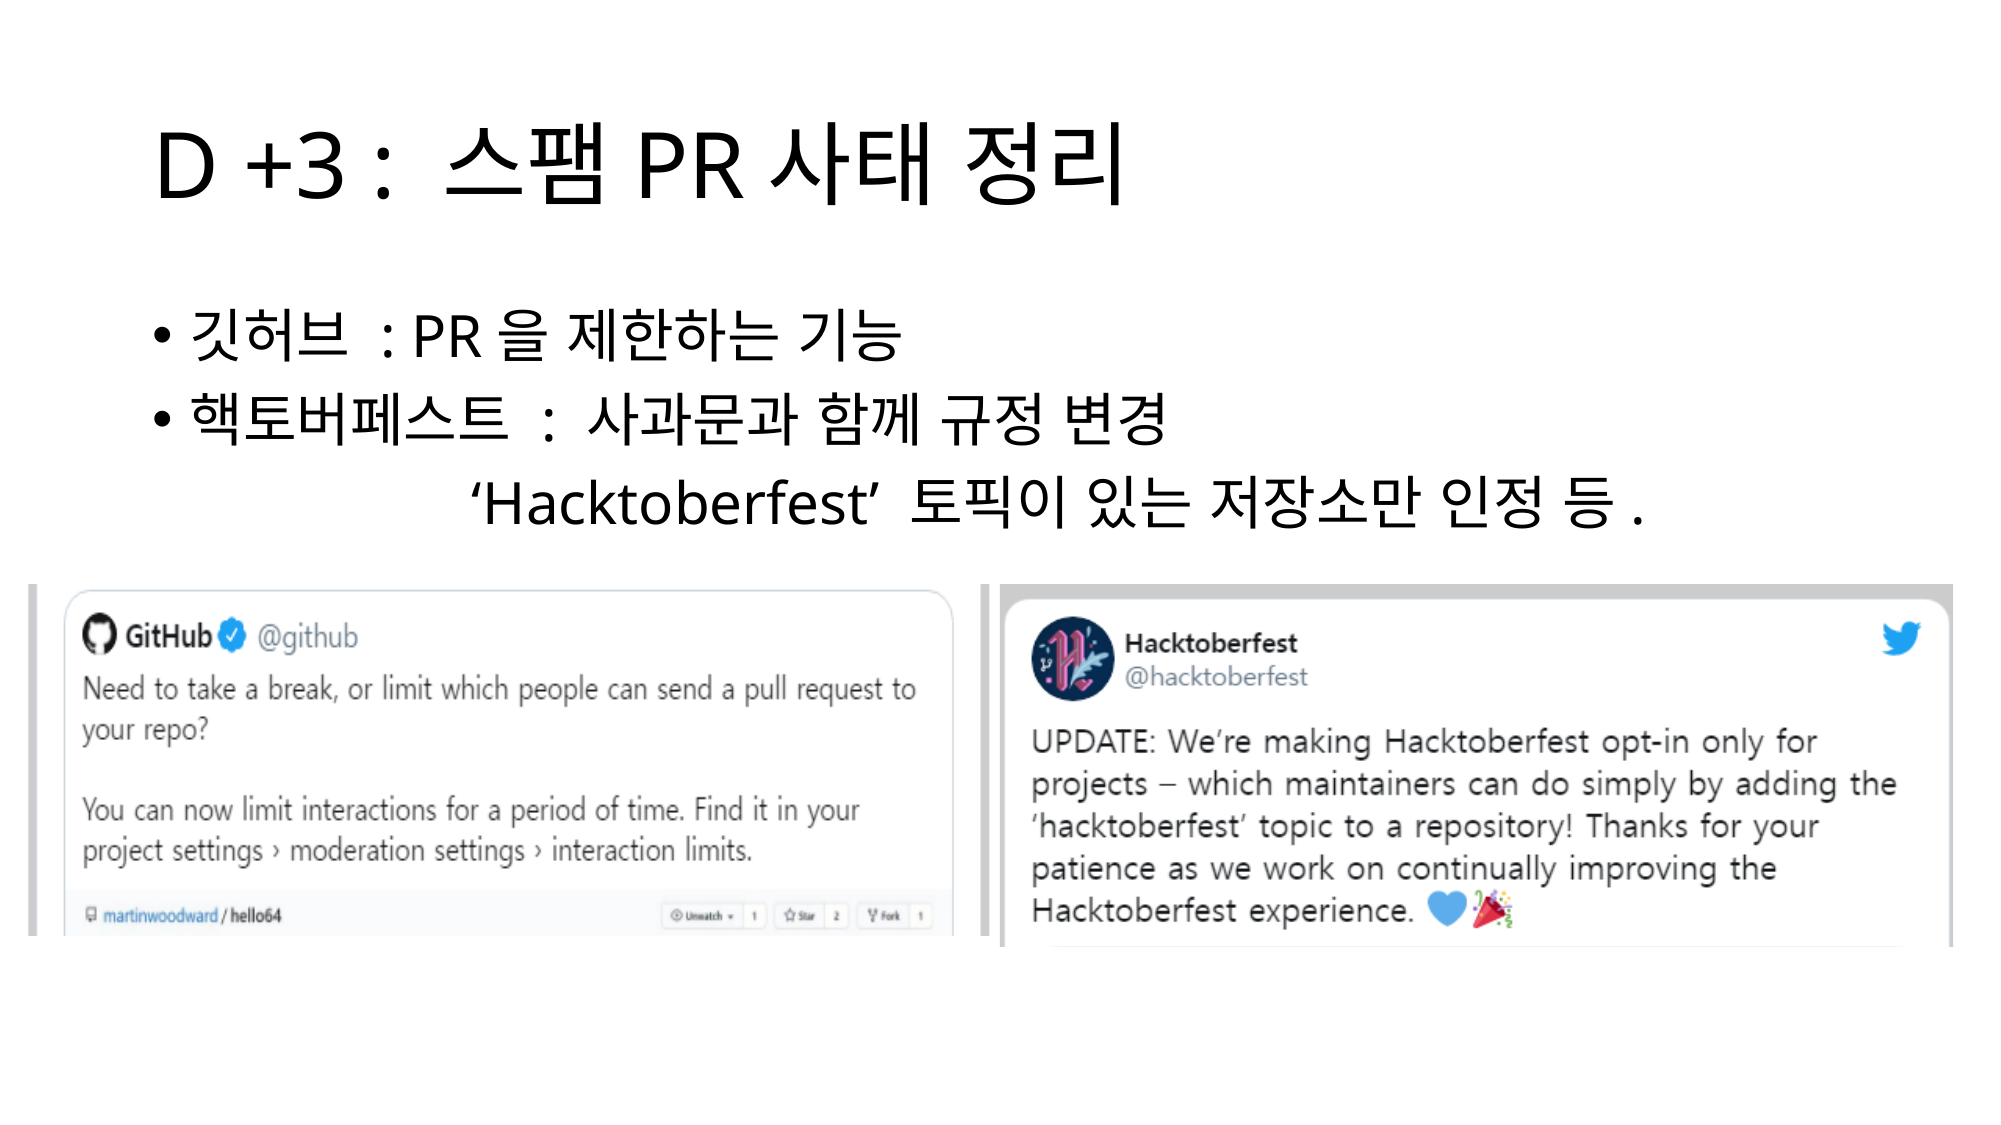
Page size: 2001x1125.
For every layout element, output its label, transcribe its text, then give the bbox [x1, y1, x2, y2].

title D +3 : 스팸PR사태 정리 [137, 59, 1863, 278]
picture [999, 584, 1954, 947]
picture [28, 584, 990, 936]
list 깃허브 : PR을 제한하는 기능 핵토버페스트 : 사과문과 함께 규정 변경 ‘Hacktoberfest’ 토픽이 있는 저장소만 인정 등. [137, 299, 1863, 1014]
